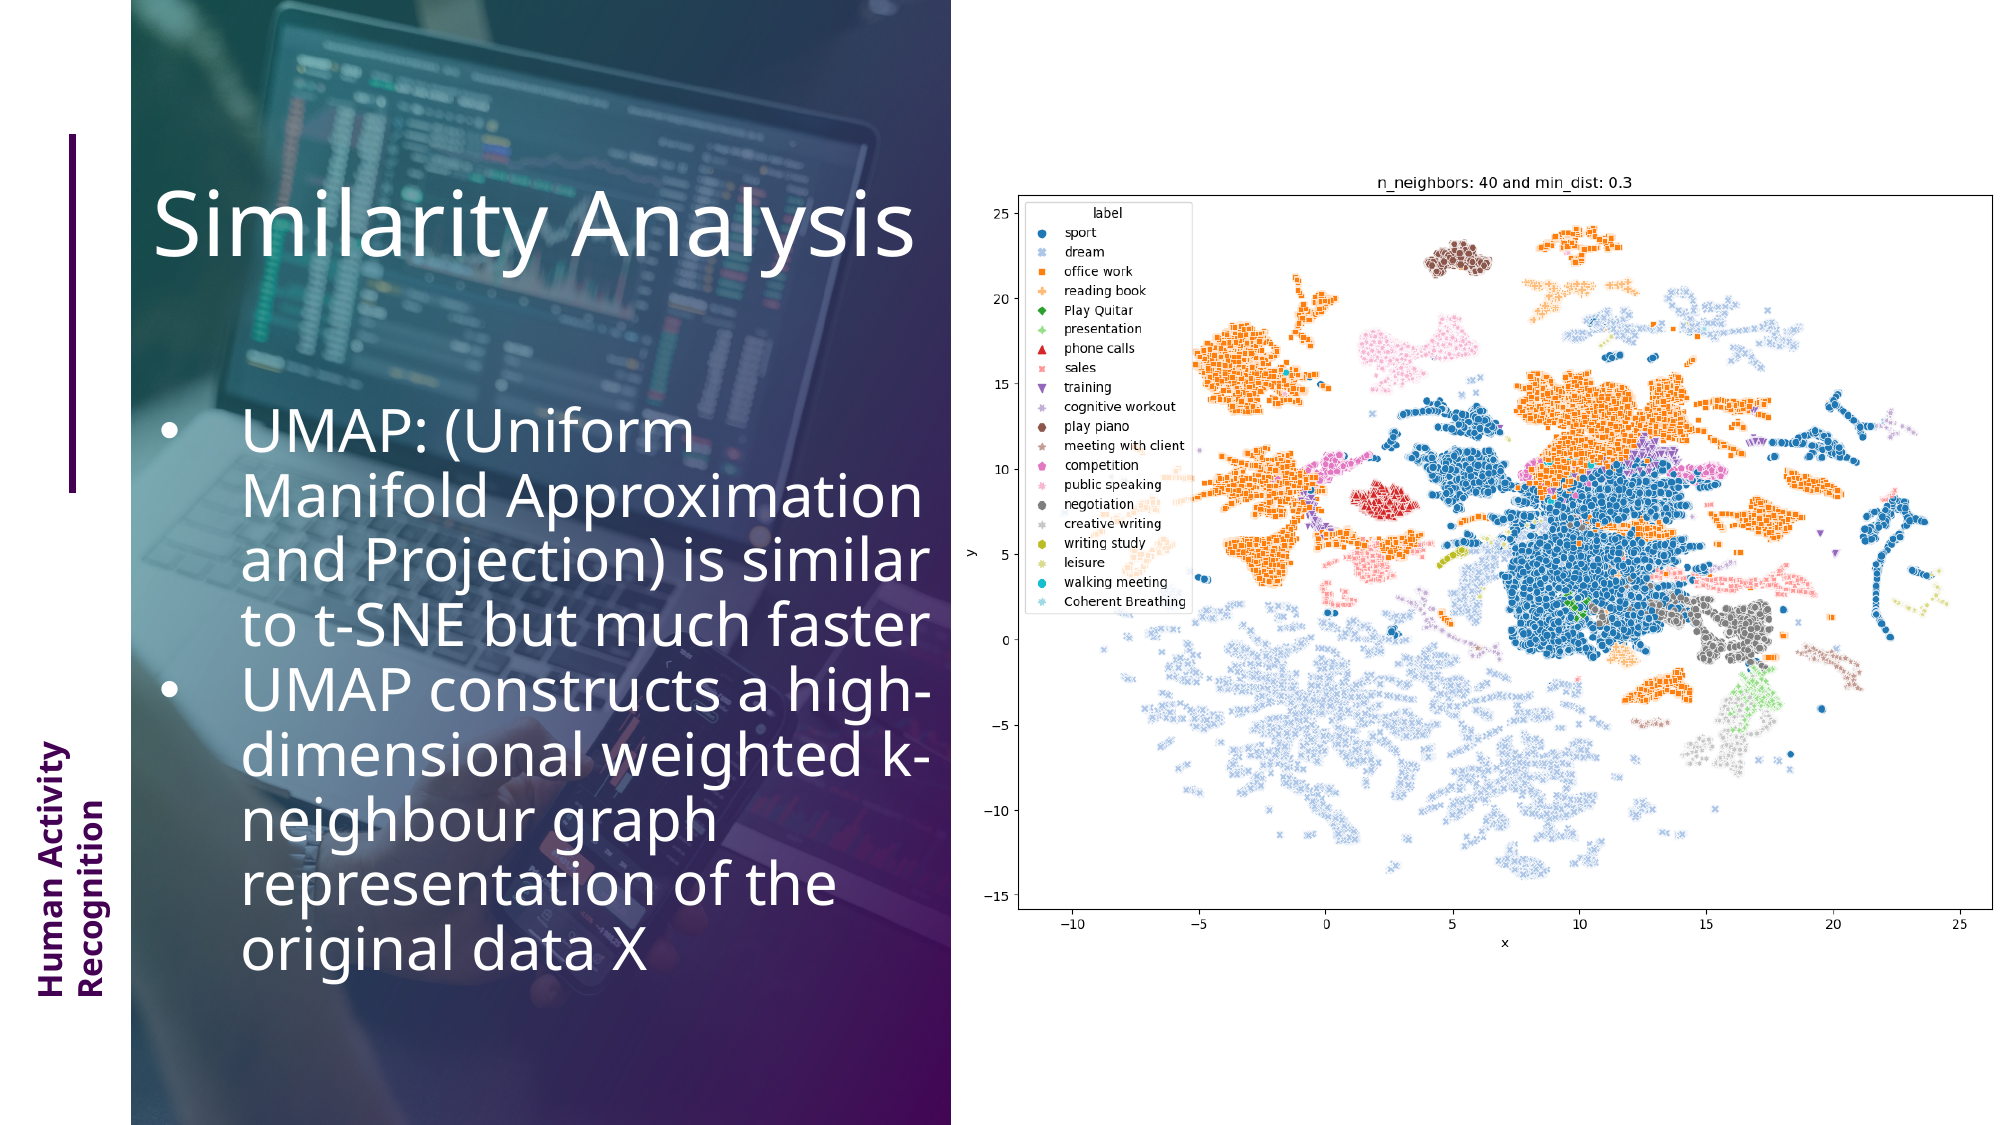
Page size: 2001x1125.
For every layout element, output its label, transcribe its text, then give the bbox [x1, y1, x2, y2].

picture [956, 166, 2000, 958]
text_box Human Activity Recognition [25, 552, 112, 1003]
picture [131, 0, 951, 1125]
